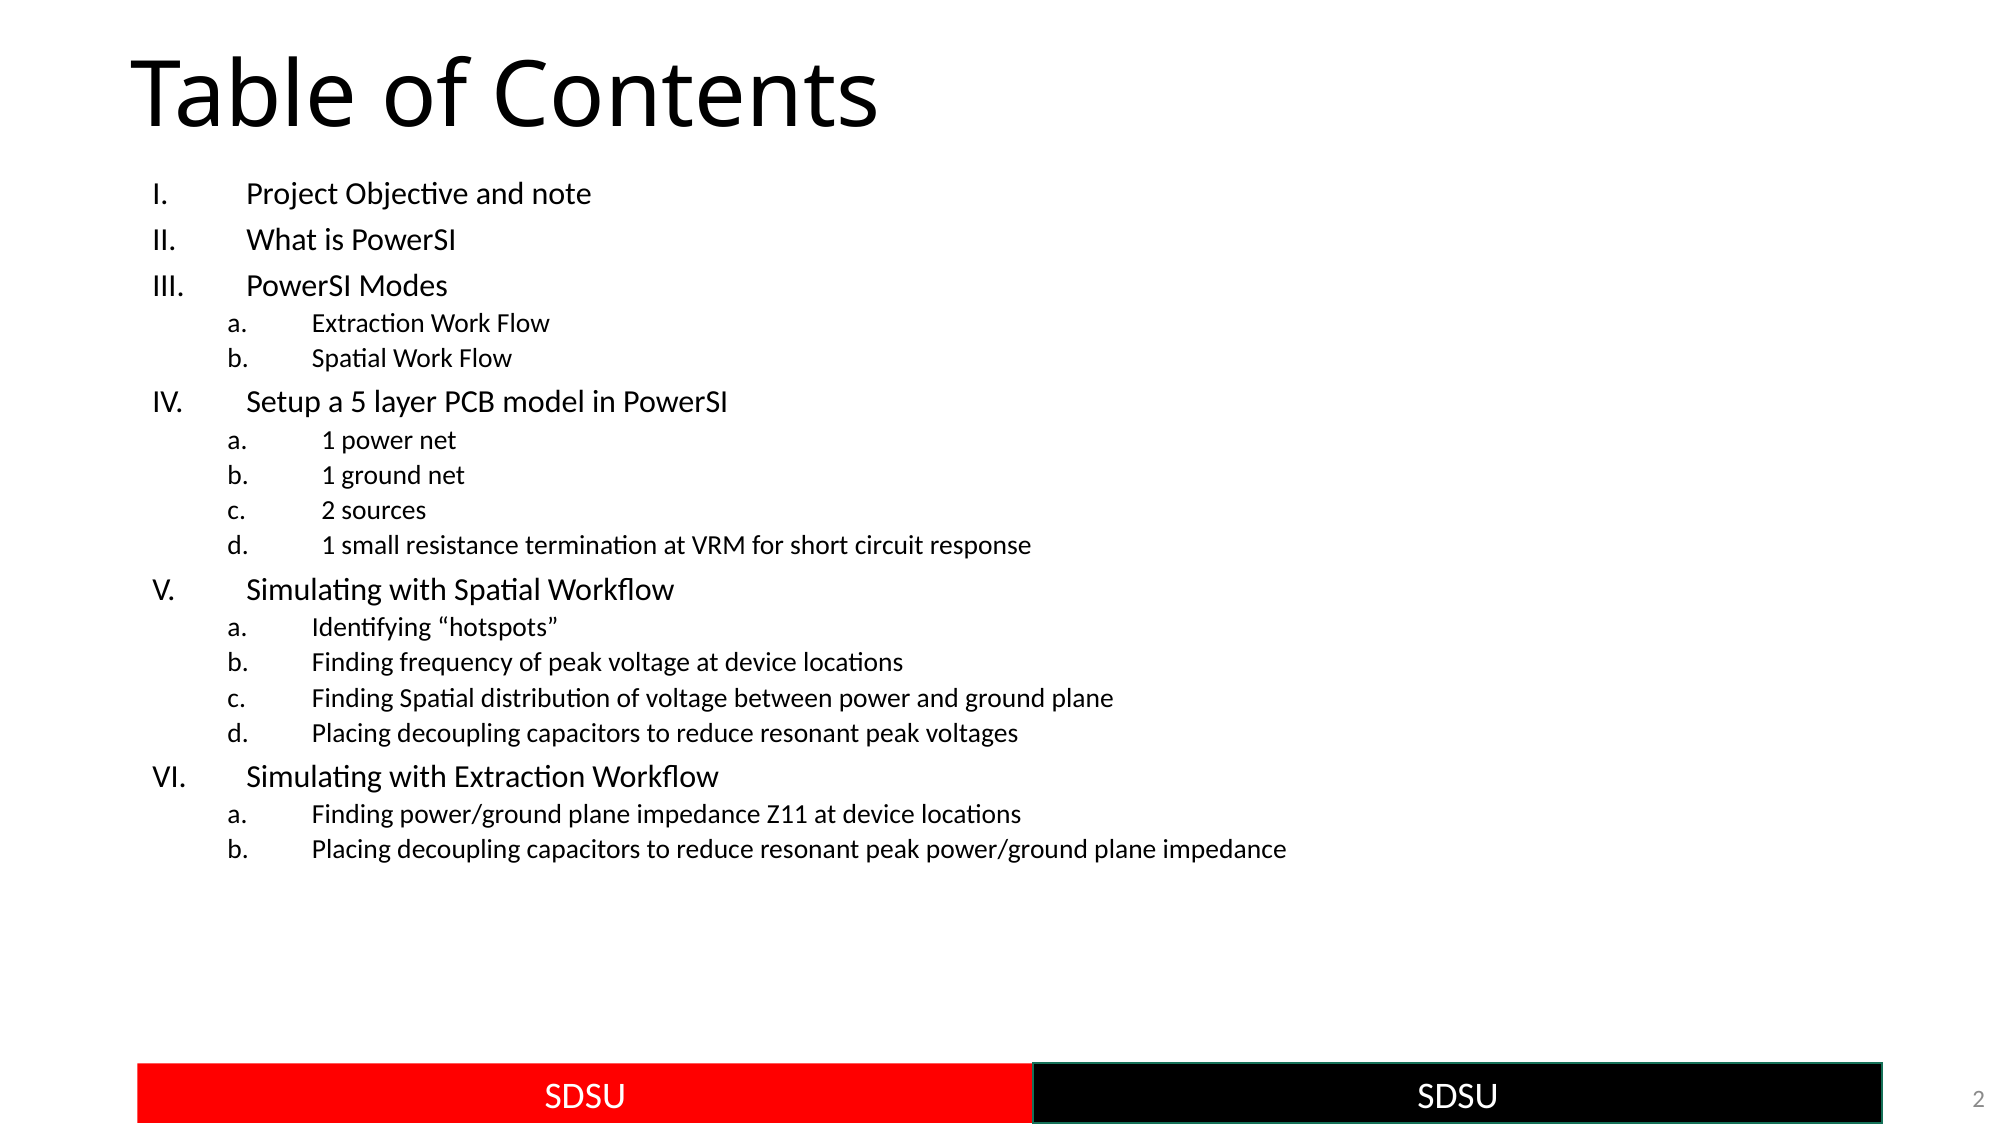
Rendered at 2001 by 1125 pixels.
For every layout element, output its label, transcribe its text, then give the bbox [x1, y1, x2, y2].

list Project Objective and note What is PowerSI PowerSI Modes Extraction Work Flow Spatial Work Flow Setup a 5 layer PCB model in PowerSI 1 power net 1 ground net 2 sources 1 small resistance termination at VRM for short circuit response Simulating with Spatial Workflow Identifying “hotspots” Finding frequency of peak voltage at device locations Finding Spatial distribution of voltage between power and ground plane Placing decoupling capacitors to reduce resonant peak voltages Simulating with Extraction Workflow Finding power/ground plane impedance Z11 at device locations Placing decoupling capacitors to reduce resonant peak power/ground plane impedance [137, 169, 1863, 883]
slide_number 2 [1550, 1067, 2000, 1125]
title Table of Contents [115, 24, 1841, 170]
